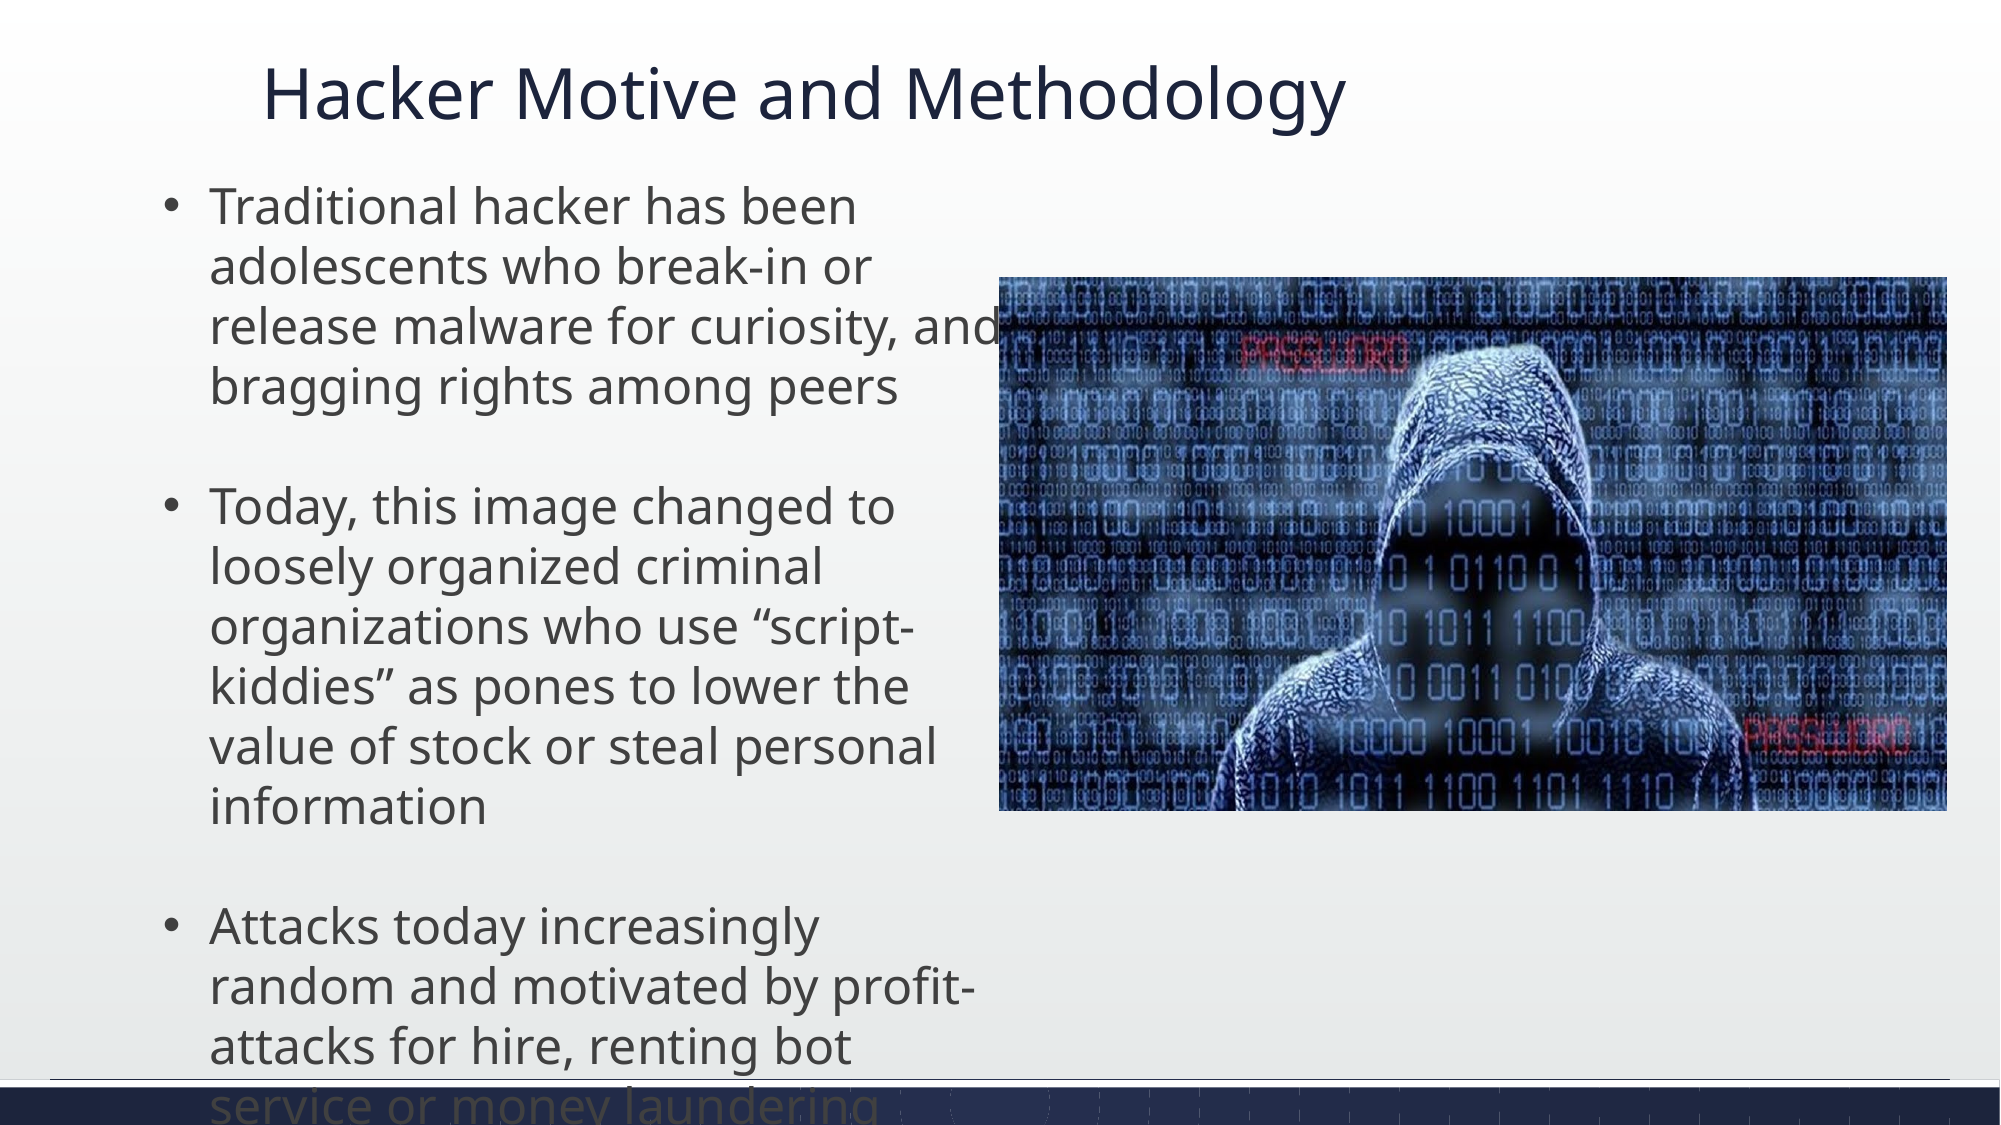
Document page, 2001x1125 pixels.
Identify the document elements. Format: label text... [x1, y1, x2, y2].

text_box Traditional hacker has been adolescents who break-in or release malware for curiosity, and bragging rights among peers Today, this image changed to loosely organized criminal organizations who use “script-kiddies” as pones to lower the value of stock or steal personal information Attacks today increasingly random and motivated by profit- attacks for hire, renting bot service or money laundering [148, 166, 1027, 1125]
picture [999, 277, 1948, 811]
title Hacker Motive and Methodology [246, 0, 1807, 143]
